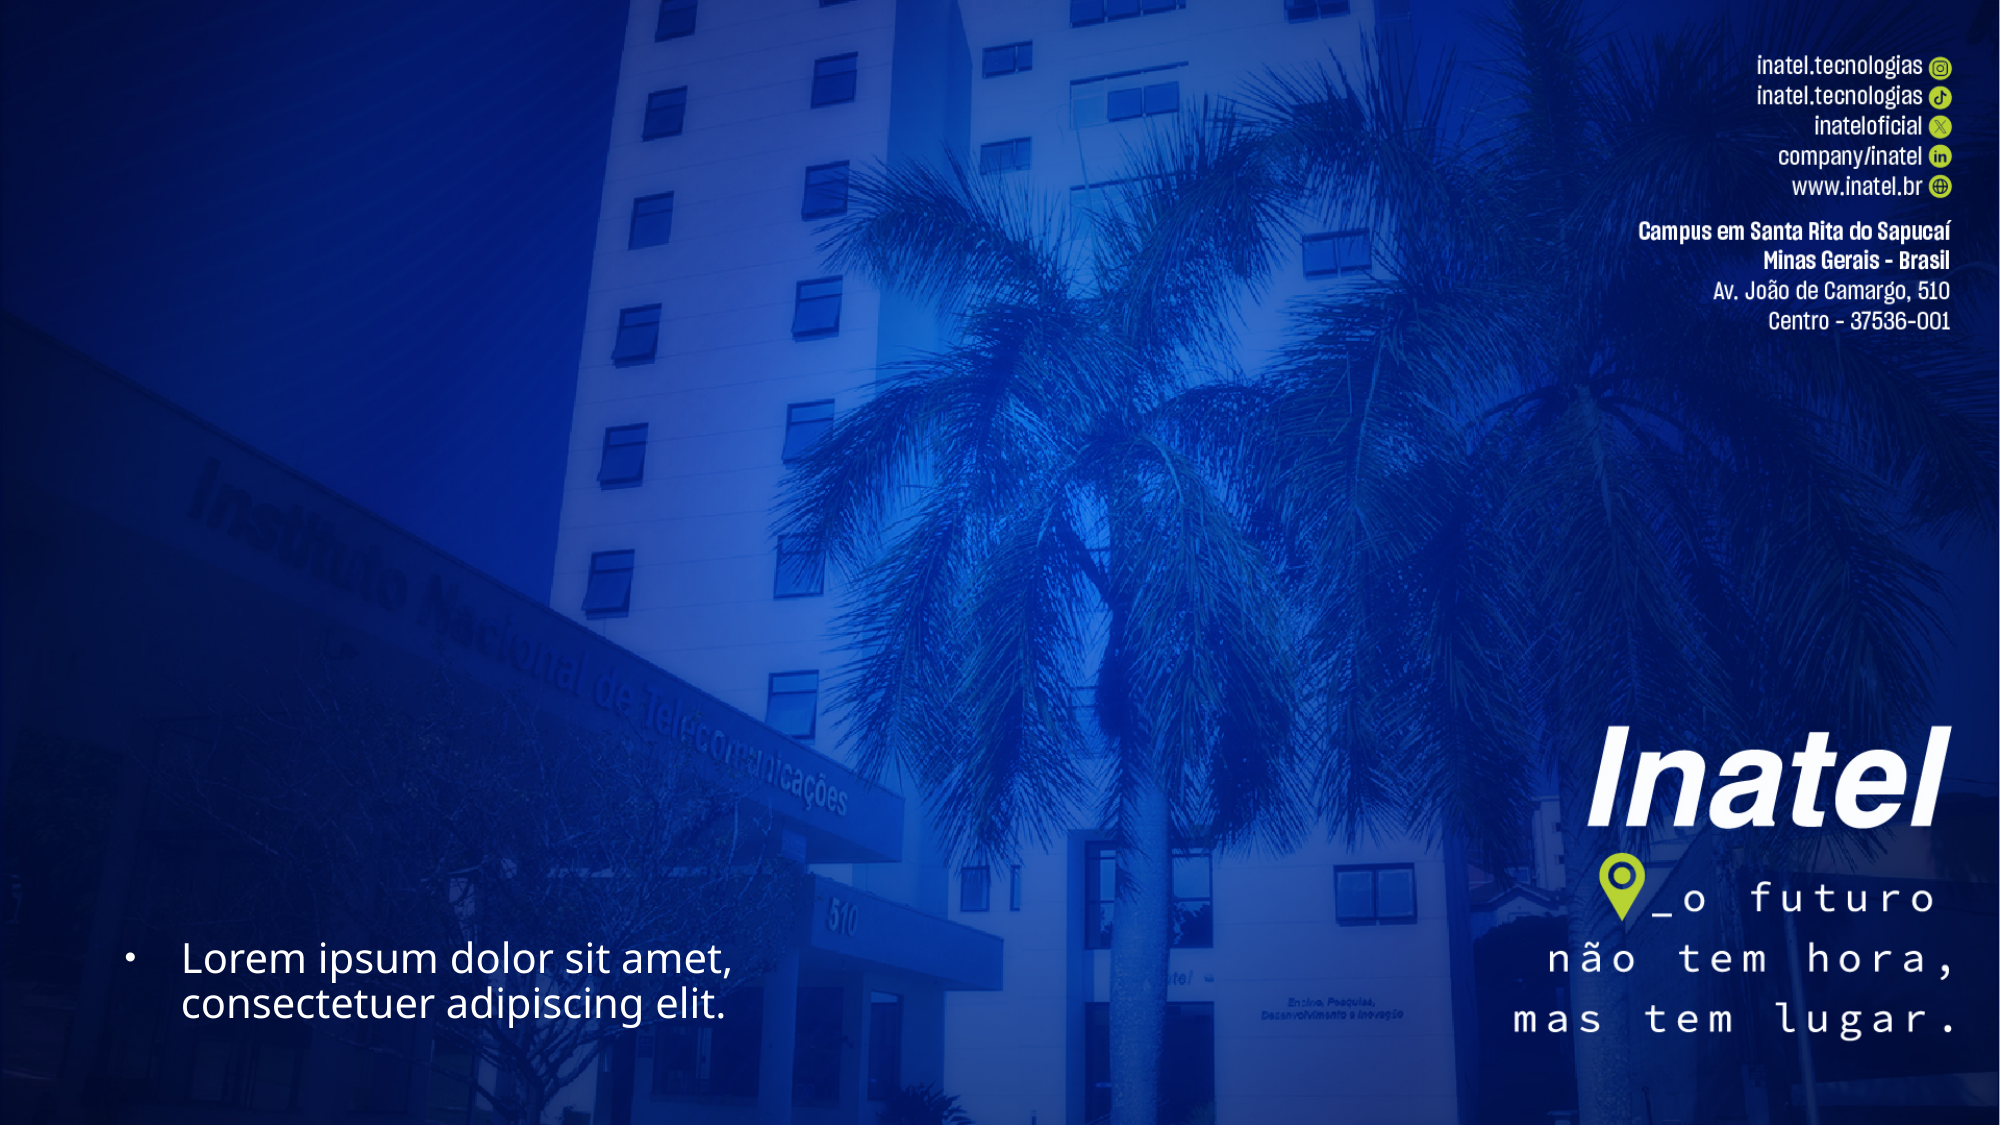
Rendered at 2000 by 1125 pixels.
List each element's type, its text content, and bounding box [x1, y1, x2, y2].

picture [0, 0, 2000, 1125]
list Lorem ipsum dolor sit amet, consectetuer adipiscing elit. [101, 299, 1012, 1035]
